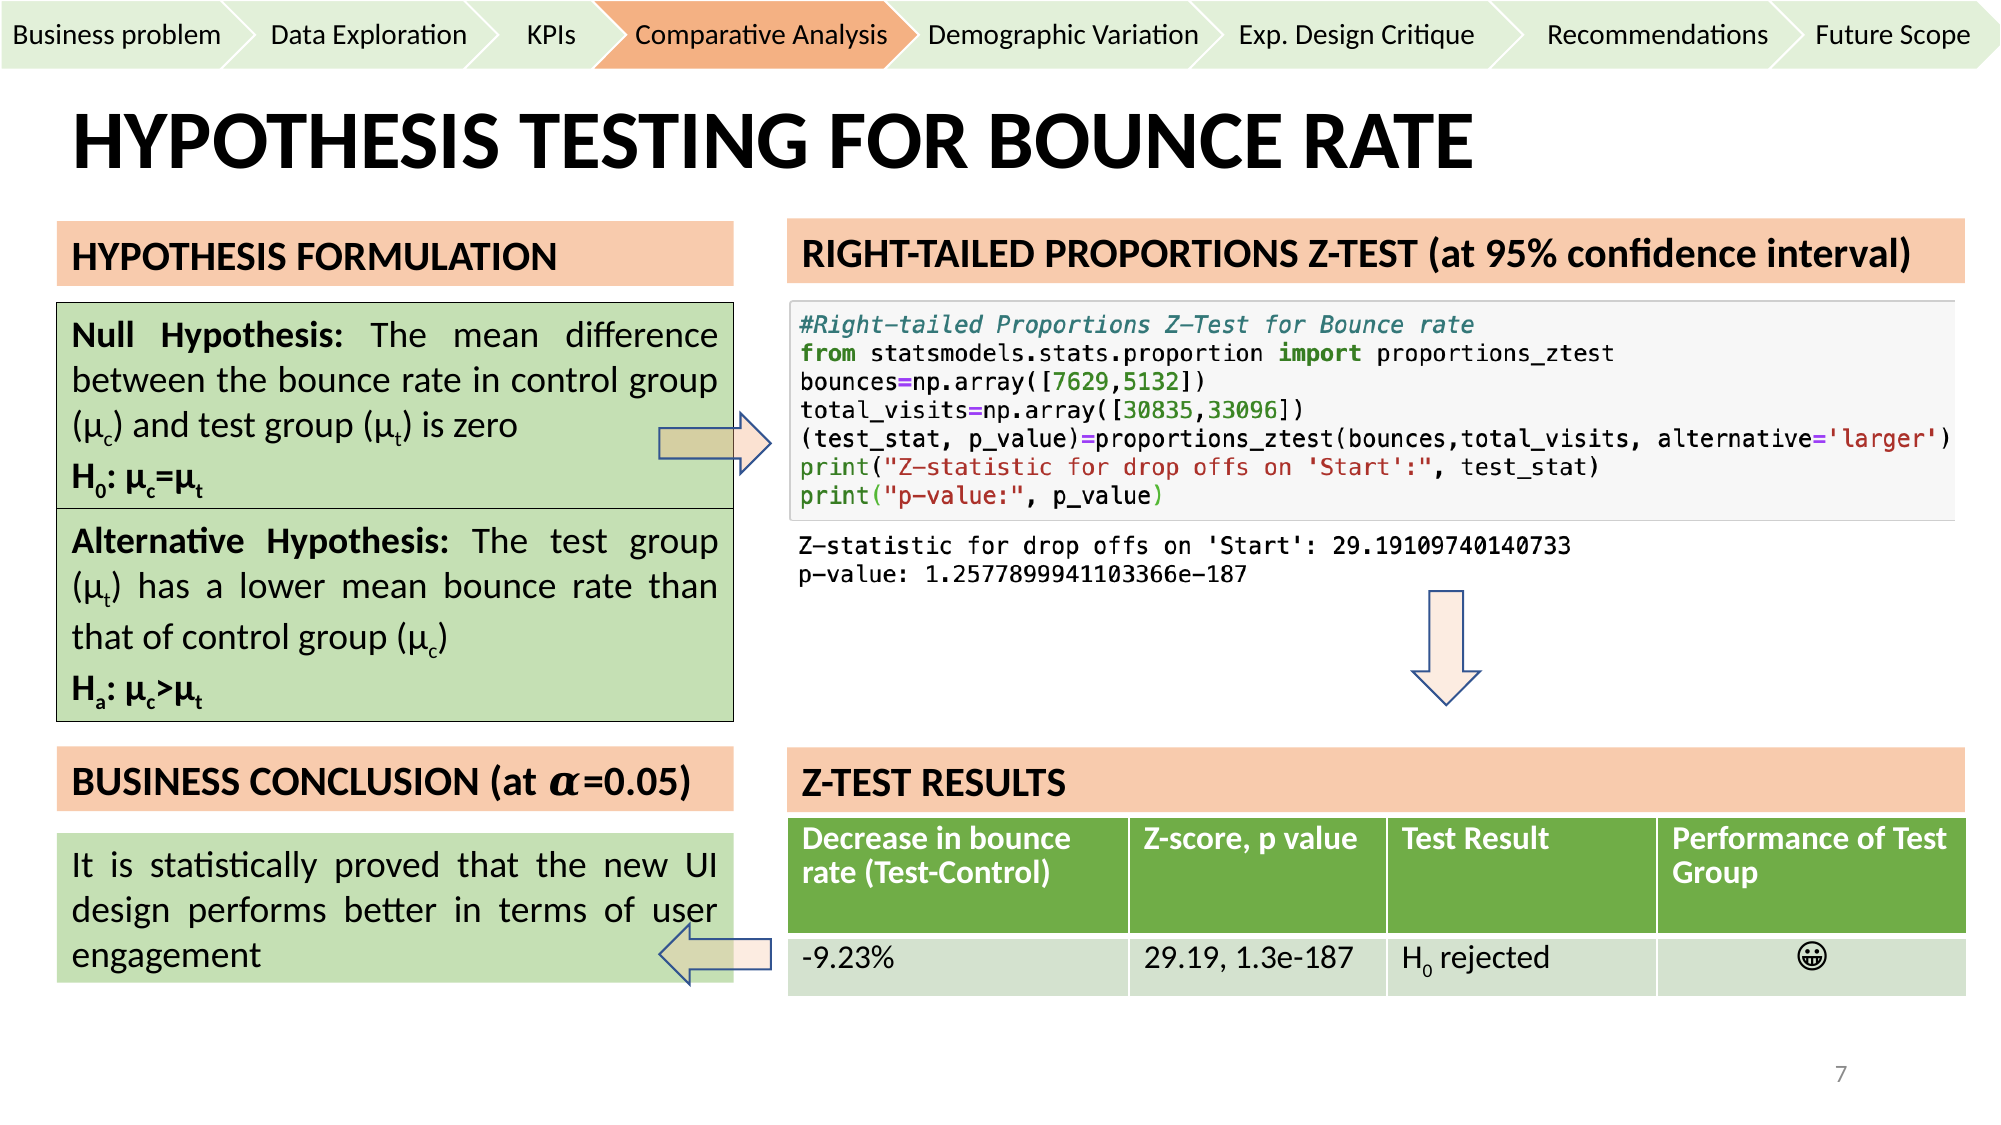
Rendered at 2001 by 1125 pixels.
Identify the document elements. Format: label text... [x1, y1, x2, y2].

text_box HYPOTHESIS FORMULATION [56, 221, 734, 286]
text_box It is statistically proved that the new UI design performs better in terms of user engagement [56, 833, 734, 983]
table_header Z-score, p value [1130, 818, 1386, 933]
title HYPOTHESIS TESTING FOR BOUNCE RATE [57, 71, 1514, 225]
text_box [1410, 592, 1483, 707]
slide_number 7 [1412, 1042, 1863, 1103]
table_header Performance of Test Group [1658, 818, 1966, 933]
table_cell 😀 [1658, 939, 1966, 996]
table_cell 29.19, 1.3e-187 [1130, 939, 1386, 996]
text_box Alternative Hypothesis: The test group (μt) has a lower mean bounce rate than that of control group (μc) Ha: μc>μt [56, 508, 734, 722]
text_box RIGHT-TAILED PROPORTIONS Z-TEST (at 95% confidence interval) [787, 218, 1965, 284]
table_header Decrease in bounce rate (Test-Control) [788, 818, 1128, 933]
table_cell H0 rejected [1388, 939, 1656, 996]
text_box BUSINESS CONCLUSION (at 𝜶=0.05) [56, 746, 734, 812]
text_box [658, 410, 773, 477]
table_header Test Result [1388, 818, 1656, 933]
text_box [0, 0, 2000, 70]
table_cell -9.23% [788, 939, 1128, 996]
text_box [657, 921, 772, 988]
text_box Z-TEST RESULTS [787, 747, 1965, 813]
text_box Null Hypothesis: The mean difference between the bounce rate in control group (μc) and test group (μt) is zero H0: μc=μt [56, 302, 734, 508]
picture [782, 294, 1955, 592]
